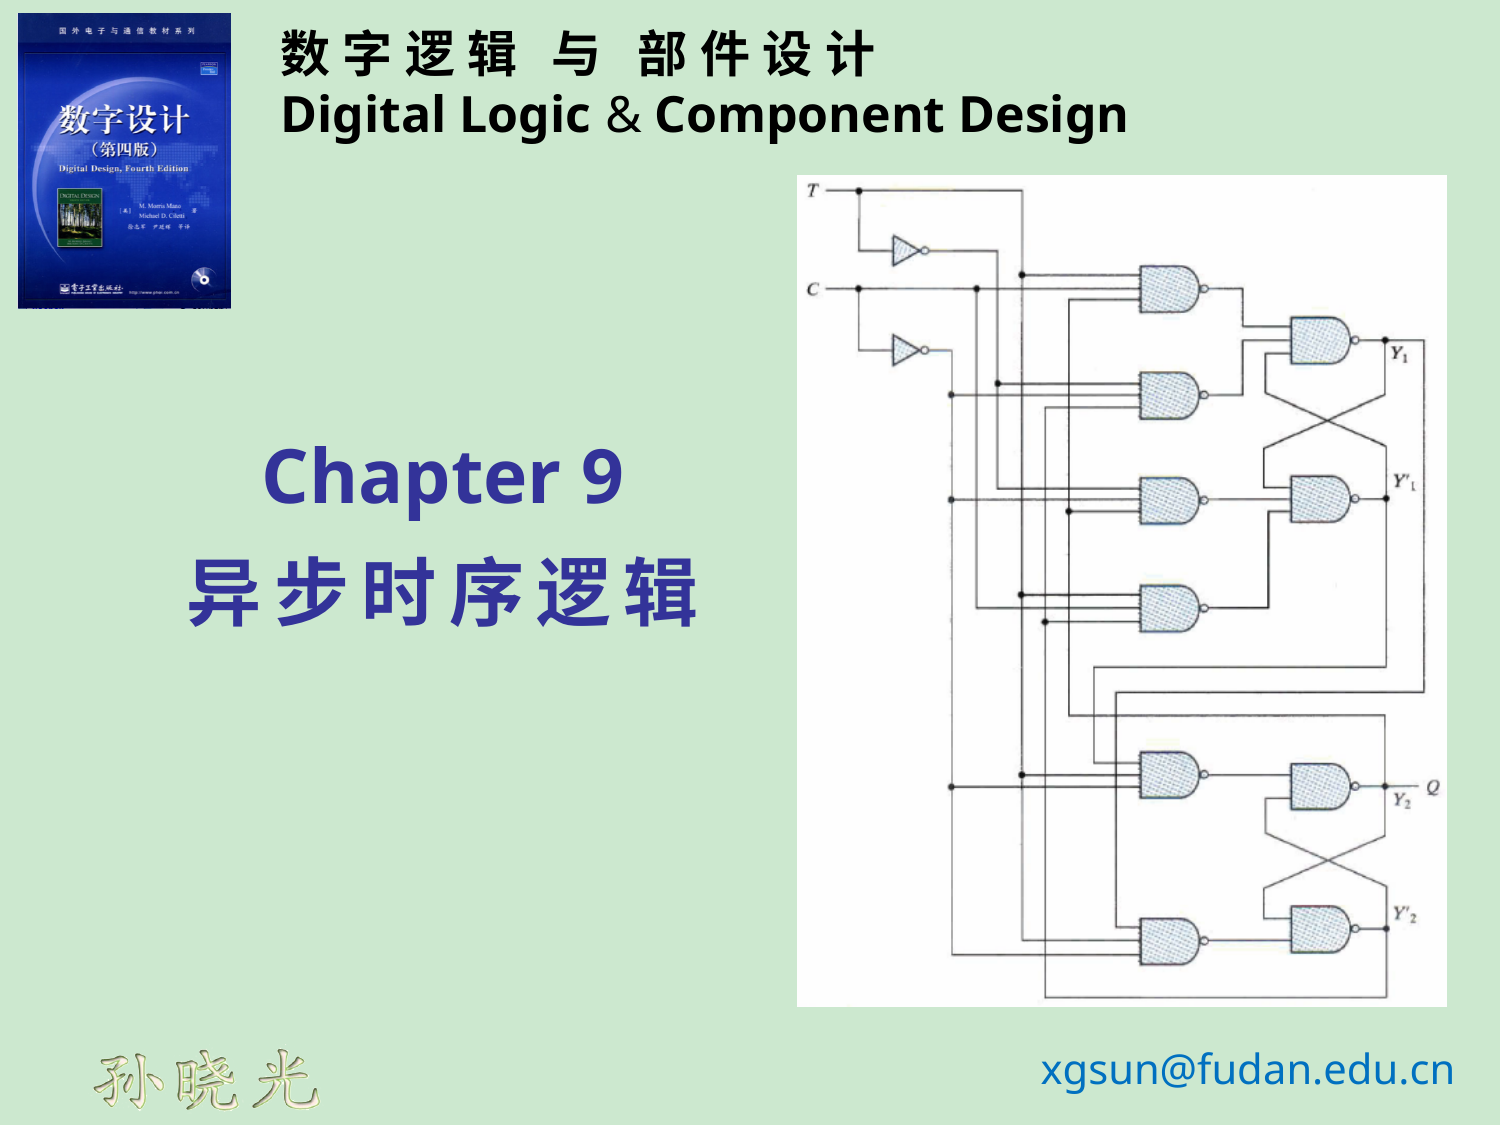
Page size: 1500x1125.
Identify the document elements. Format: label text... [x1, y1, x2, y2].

title Chapter 9 异步时序逻辑 [11, 402, 791, 635]
text_box 数字逻辑 与 部件设计 Digital Logic & Component Design [265, 14, 1483, 150]
subtitle xgsun@fudan.edu.cn [927, 1035, 1471, 1106]
picture [796, 175, 1448, 1007]
picture [88, 1044, 325, 1114]
picture [17, 13, 231, 310]
